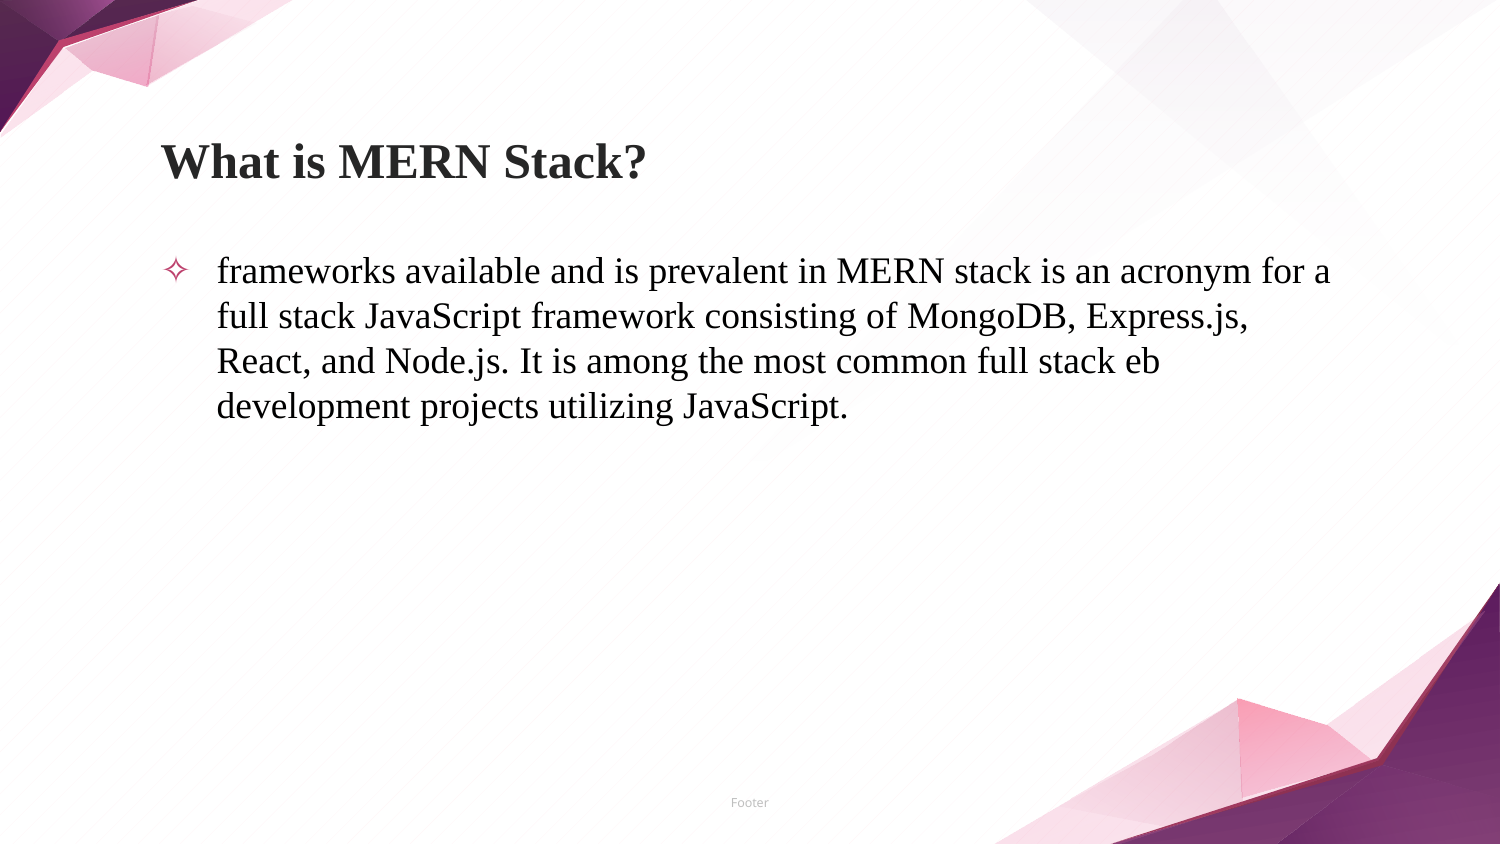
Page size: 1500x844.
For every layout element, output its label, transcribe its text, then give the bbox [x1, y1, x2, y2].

title What is MERN Stack? [145, 32, 1357, 197]
footer Footer [512, 781, 988, 827]
list frameworks available and is prevalent in MERN stack is an acronym for a full stack JavaScript framework consisting of MongoDB, Express.js, React, and Node.js. It is among the most common full stack eb development projects utilizing JavaScript. [145, 231, 1357, 737]
